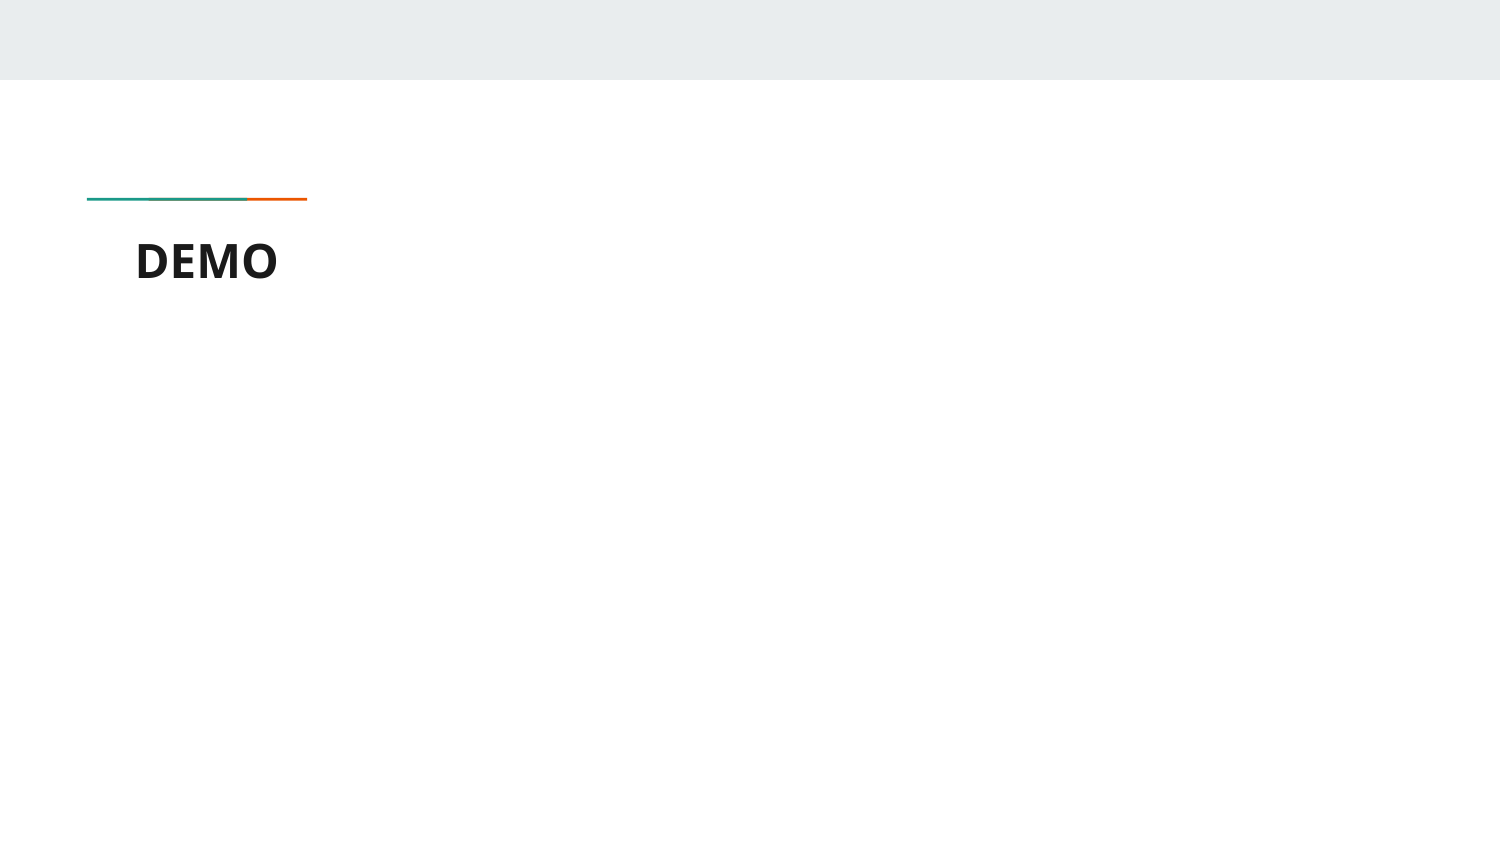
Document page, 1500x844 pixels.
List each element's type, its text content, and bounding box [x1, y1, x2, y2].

title DEMO [119, 216, 1381, 305]
